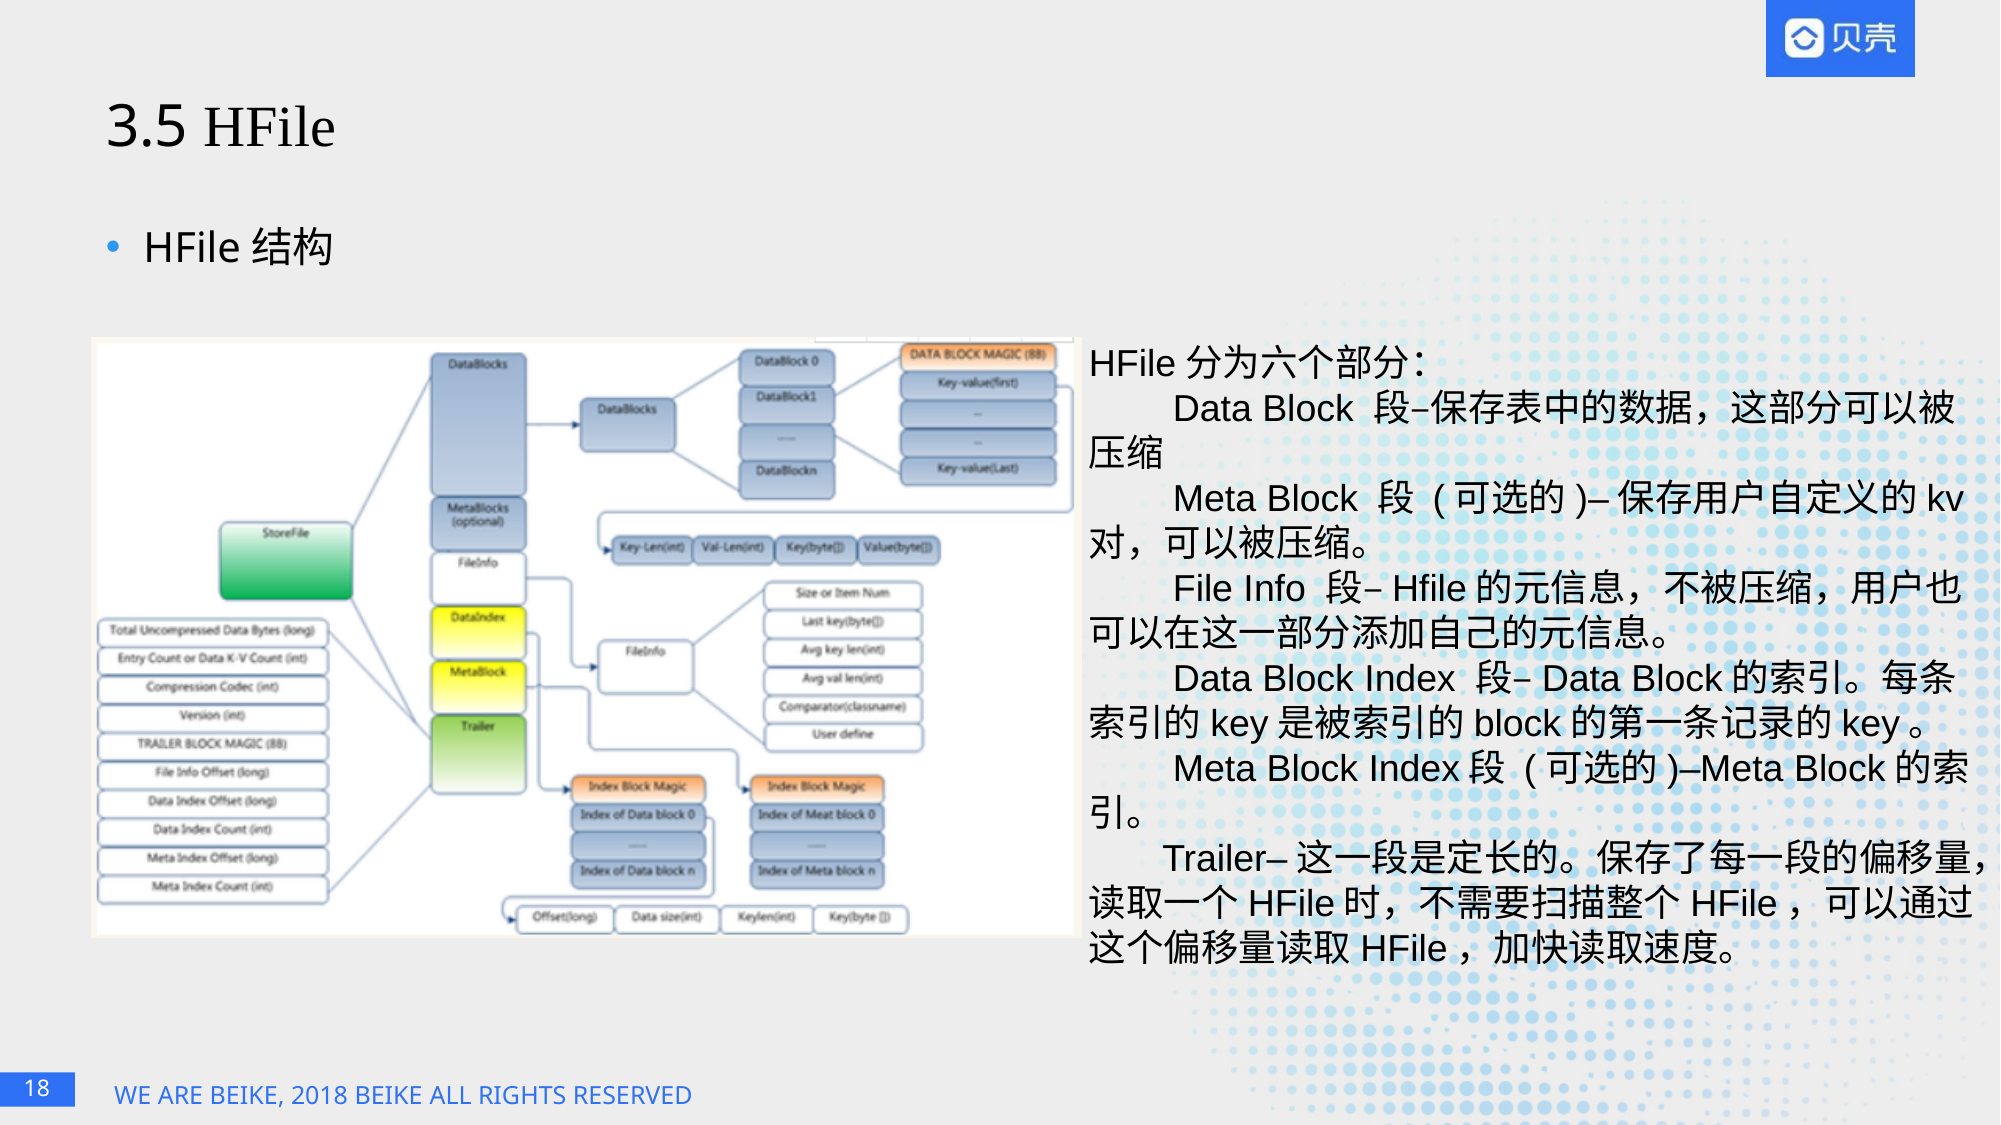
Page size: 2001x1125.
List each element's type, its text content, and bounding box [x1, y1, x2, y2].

list HFile结构 [91, 213, 1845, 337]
text_box HFile分为六个部分： Data Block 段–保存表中的数据，这部分可以被压缩 Meta Block 段 (可选的)–保存用户自定义的kv对，可以被压缩。 File Info 段–Hfile的元信息，不被压缩，用户也可以在这一部分添加自己的元信息。 Data Block Index 段–Data Block的索引。每条索引的key是被索引的block的第一条记录的key。 Meta Block Index段 (可选的)–Meta Block的索引。 Trailer–这一段是定长的。保存了每一段的偏移量，读取一个HFile时，不需要扫描整个HFile，可以通过这个偏移量读取HFile，加快读取速度。 [1074, 331, 2000, 977]
picture [0, 0, 2000, 1125]
list HFile结构 [91, 938, 1845, 1104]
title 3.5 HFile [91, 59, 1816, 167]
